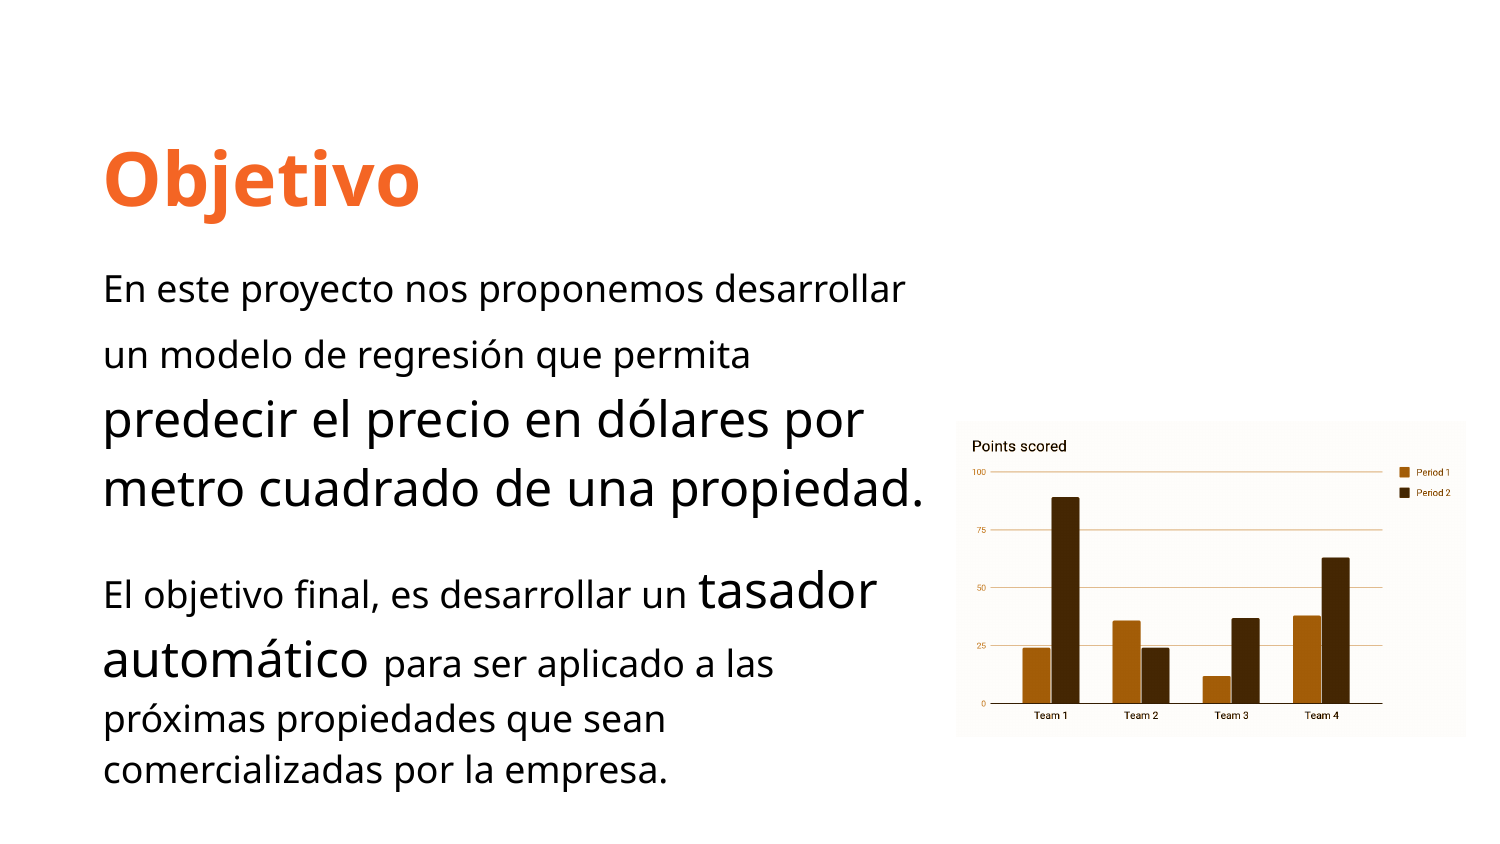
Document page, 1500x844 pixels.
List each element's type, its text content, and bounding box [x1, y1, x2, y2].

title En este proyecto nos proponemos desarrollar un modelo de regresión que permita predecir el precio en dólares por metro cuadrado de una propiedad. El objetivo final, es desarrollar un tasador automático para ser aplicado a las próximas propiedades que sean comercializadas por la empresa. [87, 242, 941, 746]
title Objetivo [87, 116, 941, 242]
picture [955, 421, 1466, 738]
